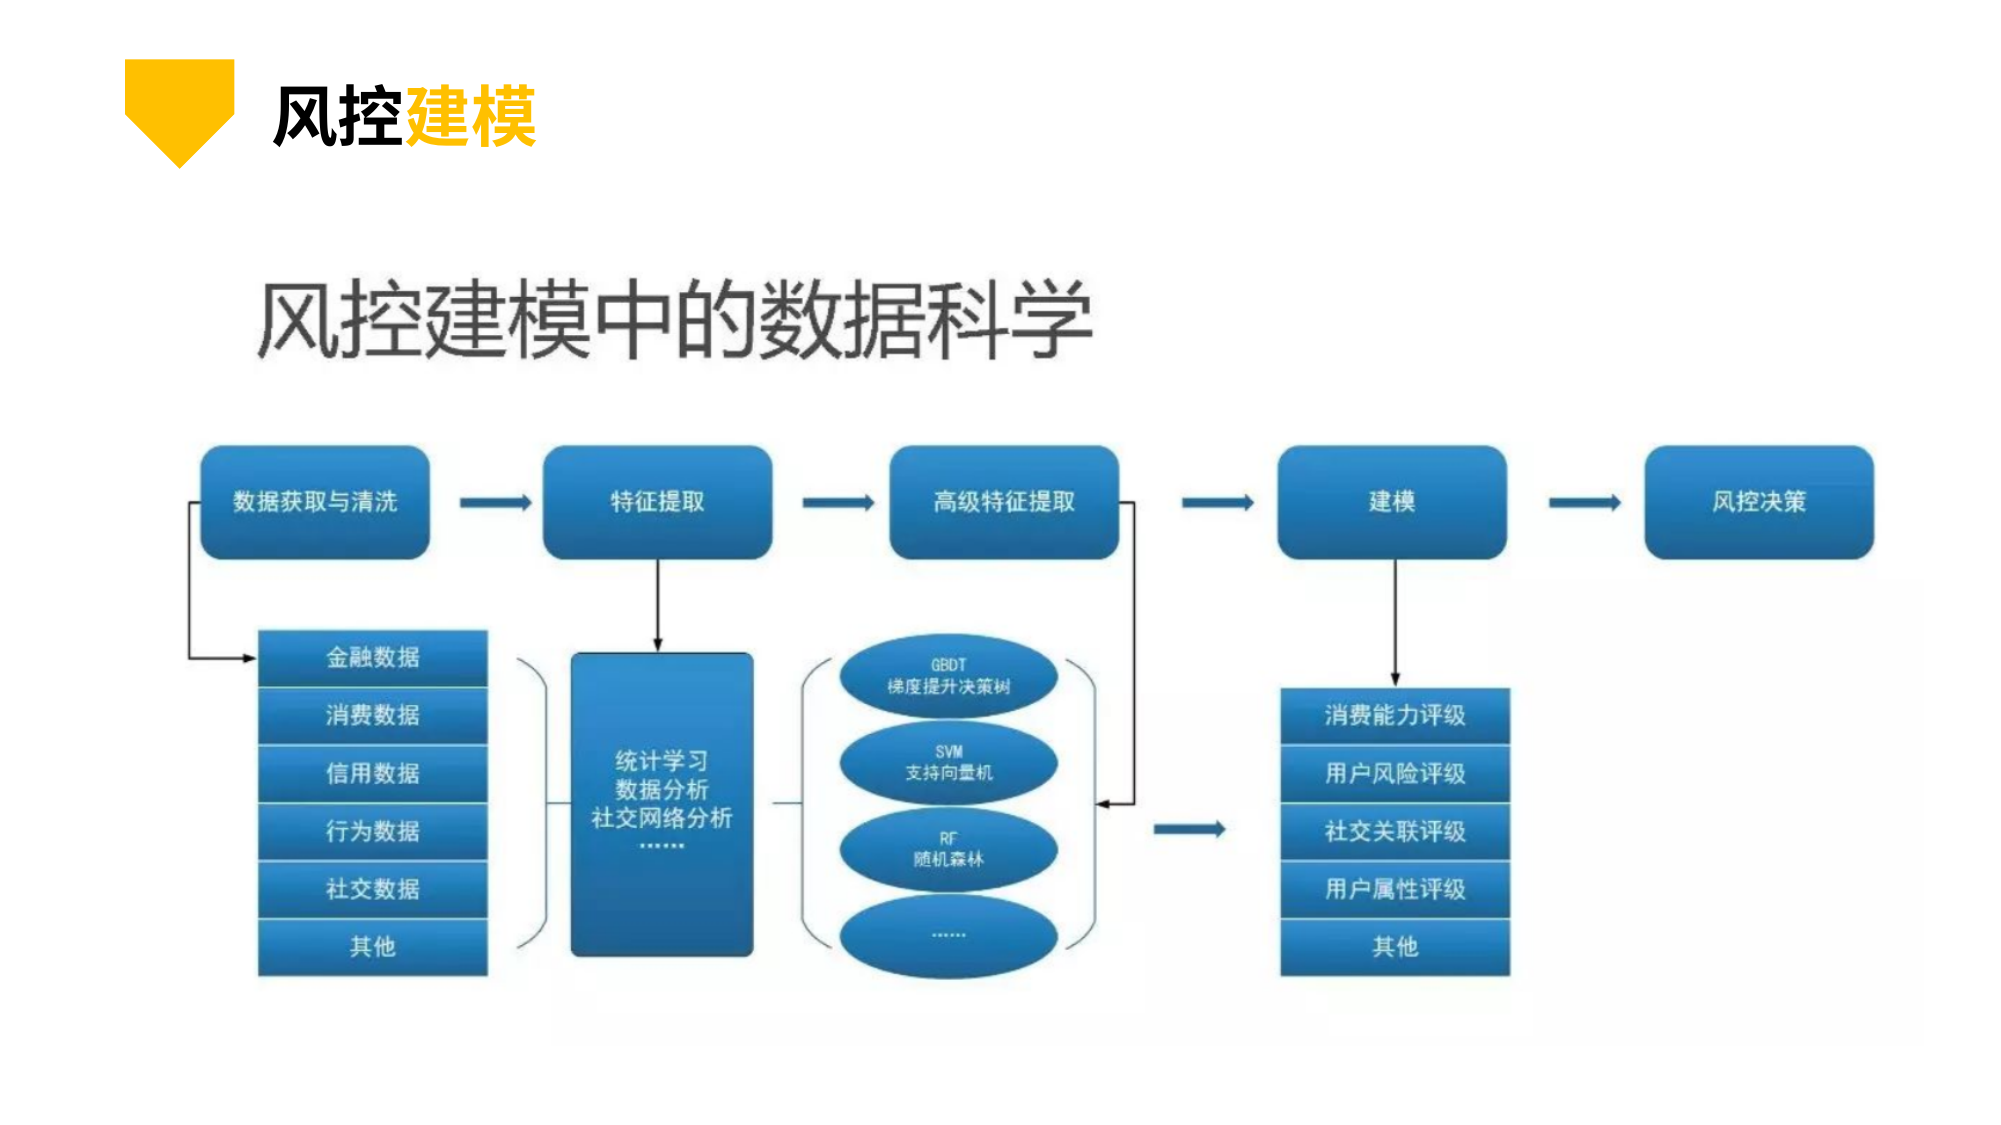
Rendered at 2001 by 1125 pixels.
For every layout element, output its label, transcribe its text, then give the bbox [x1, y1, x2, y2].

picture [146, 217, 1924, 1046]
list 风控建模 [256, 76, 907, 152]
